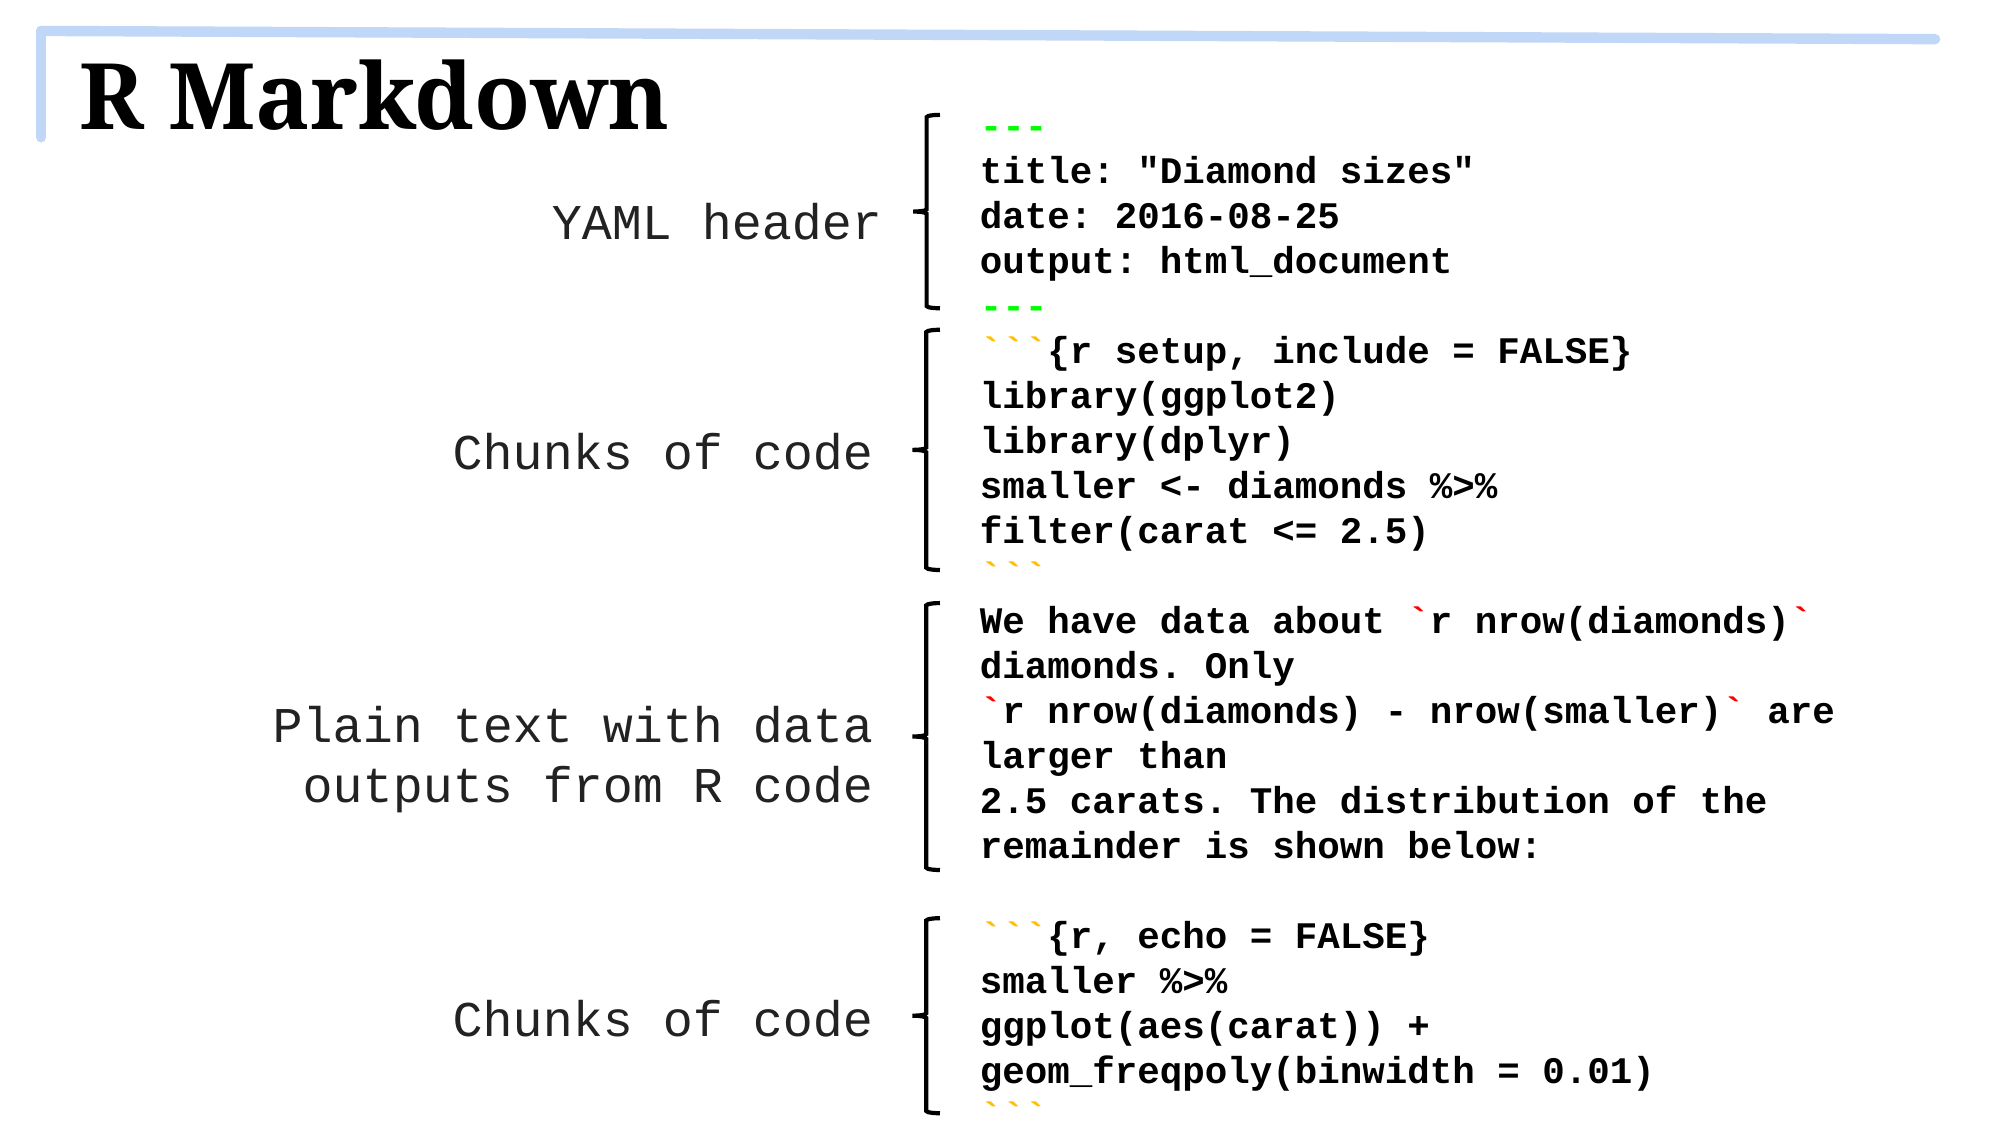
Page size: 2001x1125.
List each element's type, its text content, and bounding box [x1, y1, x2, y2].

text_box R Markdown [64, 30, 1982, 156]
text_box YAML header [399, 182, 897, 258]
text_box [912, 917, 940, 1114]
text_box Chunks of code [390, 411, 888, 487]
text_box [912, 602, 940, 871]
text_box [913, 114, 940, 309]
text_box --- title: "Diamond sizes" date: 2016-08-25 output: html_document --- ```{r setup, include = FALSE} library(ggplot2) library(dplyr) smaller <- diamonds %>% filter(carat <= 2.5) ``` We have data about `r nrow(diamonds)` diamonds. Only `r nrow(diamonds) - nrow(smaller)` are larger than 2.5 carats. The distribution of the remainder is shown below: ```{r, echo = FALSE} smaller %>% ggplot(aes(carat)) + geom_freqpoly(binwidth = 0.01) ``` [965, 94, 1965, 1125]
text_box Chunks of code [390, 978, 888, 1054]
text_box [912, 329, 940, 571]
text_box Plain text with data outputs from R code [48, 685, 888, 821]
